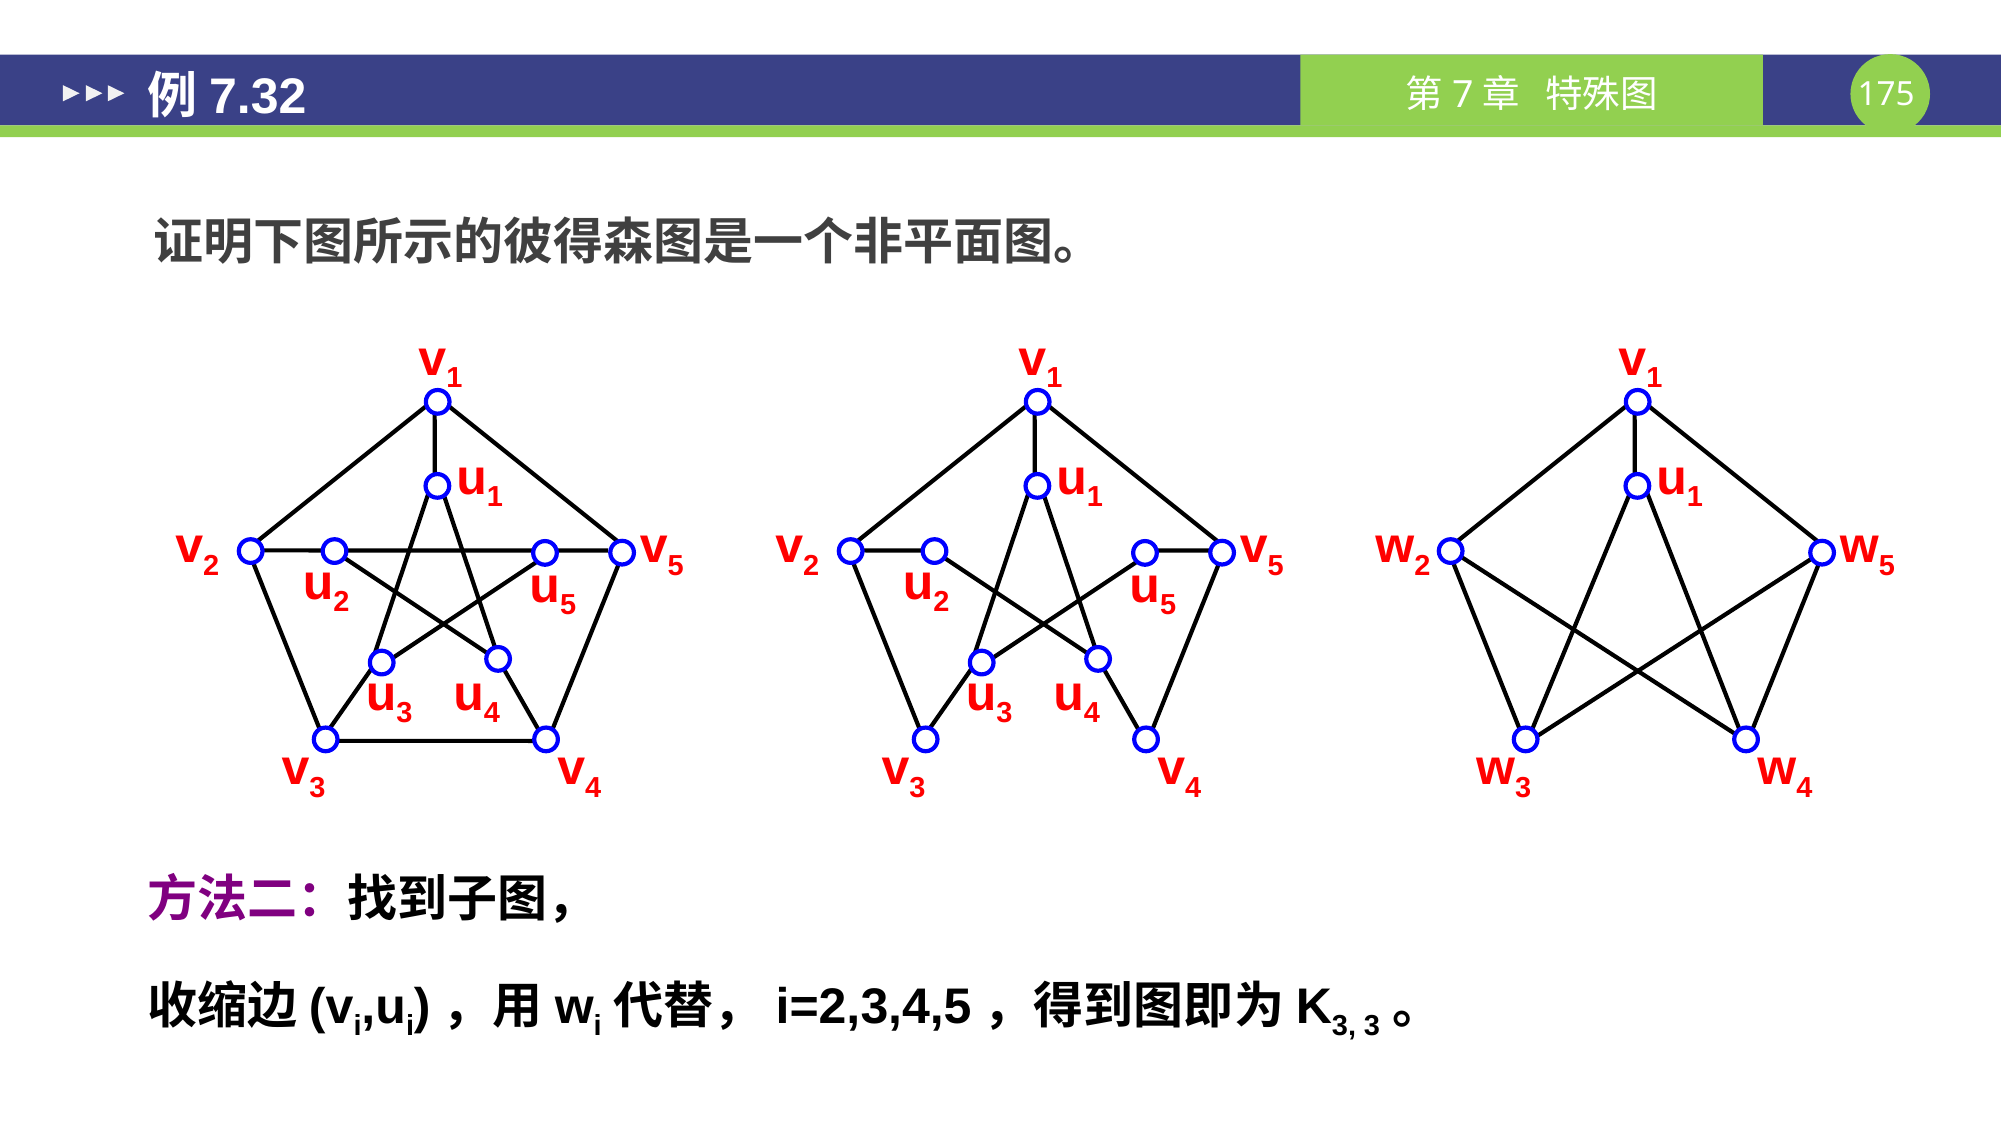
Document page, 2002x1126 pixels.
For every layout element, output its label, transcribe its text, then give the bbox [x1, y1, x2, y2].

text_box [175, 324, 712, 796]
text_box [1375, 324, 1912, 796]
text_box 方法二：找到子图， 收缩边(vi,ui)，用wi代替，i=2,3,4,5，得到图即为K3, 3。 [132, 829, 1944, 1049]
list 证明下图所示的彼得森图是一个非平面图。 [133, 187, 1899, 321]
title 例7.32 [127, 57, 1003, 129]
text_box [775, 324, 1312, 796]
